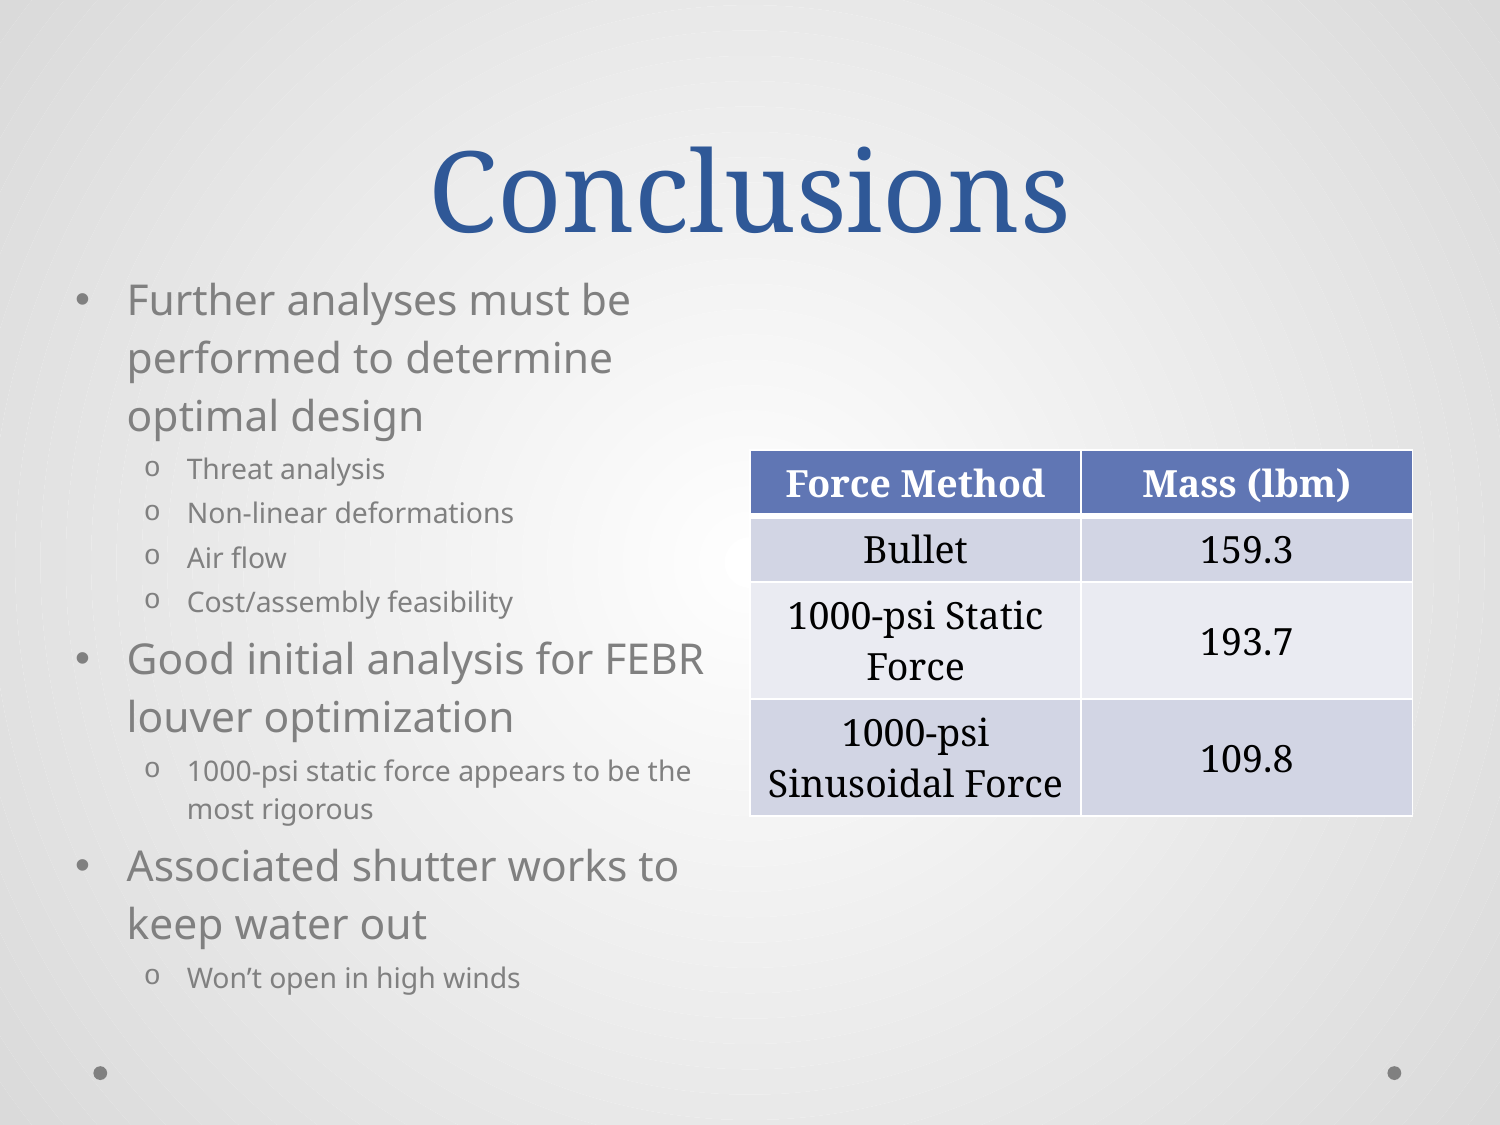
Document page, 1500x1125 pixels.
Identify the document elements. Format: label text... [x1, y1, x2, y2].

table_cell 1000-psi Static Force [751, 583, 1080, 698]
table_cell 193.7 [1082, 583, 1412, 698]
list Further analyses must be performed to determine optimal design Threat analysis Non-linear deformations Air flow Cost/assembly feasibility Good initial analysis for FEBR louver optimization 1000-psi static force appears to be the most rigorous Associated shutter works to keep water out Won’t open in high winds [60, 262, 723, 1005]
table_cell 109.8 [1082, 700, 1412, 815]
table_cell 159.3 [1082, 519, 1412, 581]
table_cell Bullet [751, 519, 1080, 581]
table_header Force Method [751, 451, 1080, 513]
title Conclusions [75, 0, 1425, 263]
table_header Mass (lbm) [1082, 451, 1412, 513]
table_cell 1000-psi Sinusoidal Force [751, 700, 1080, 815]
